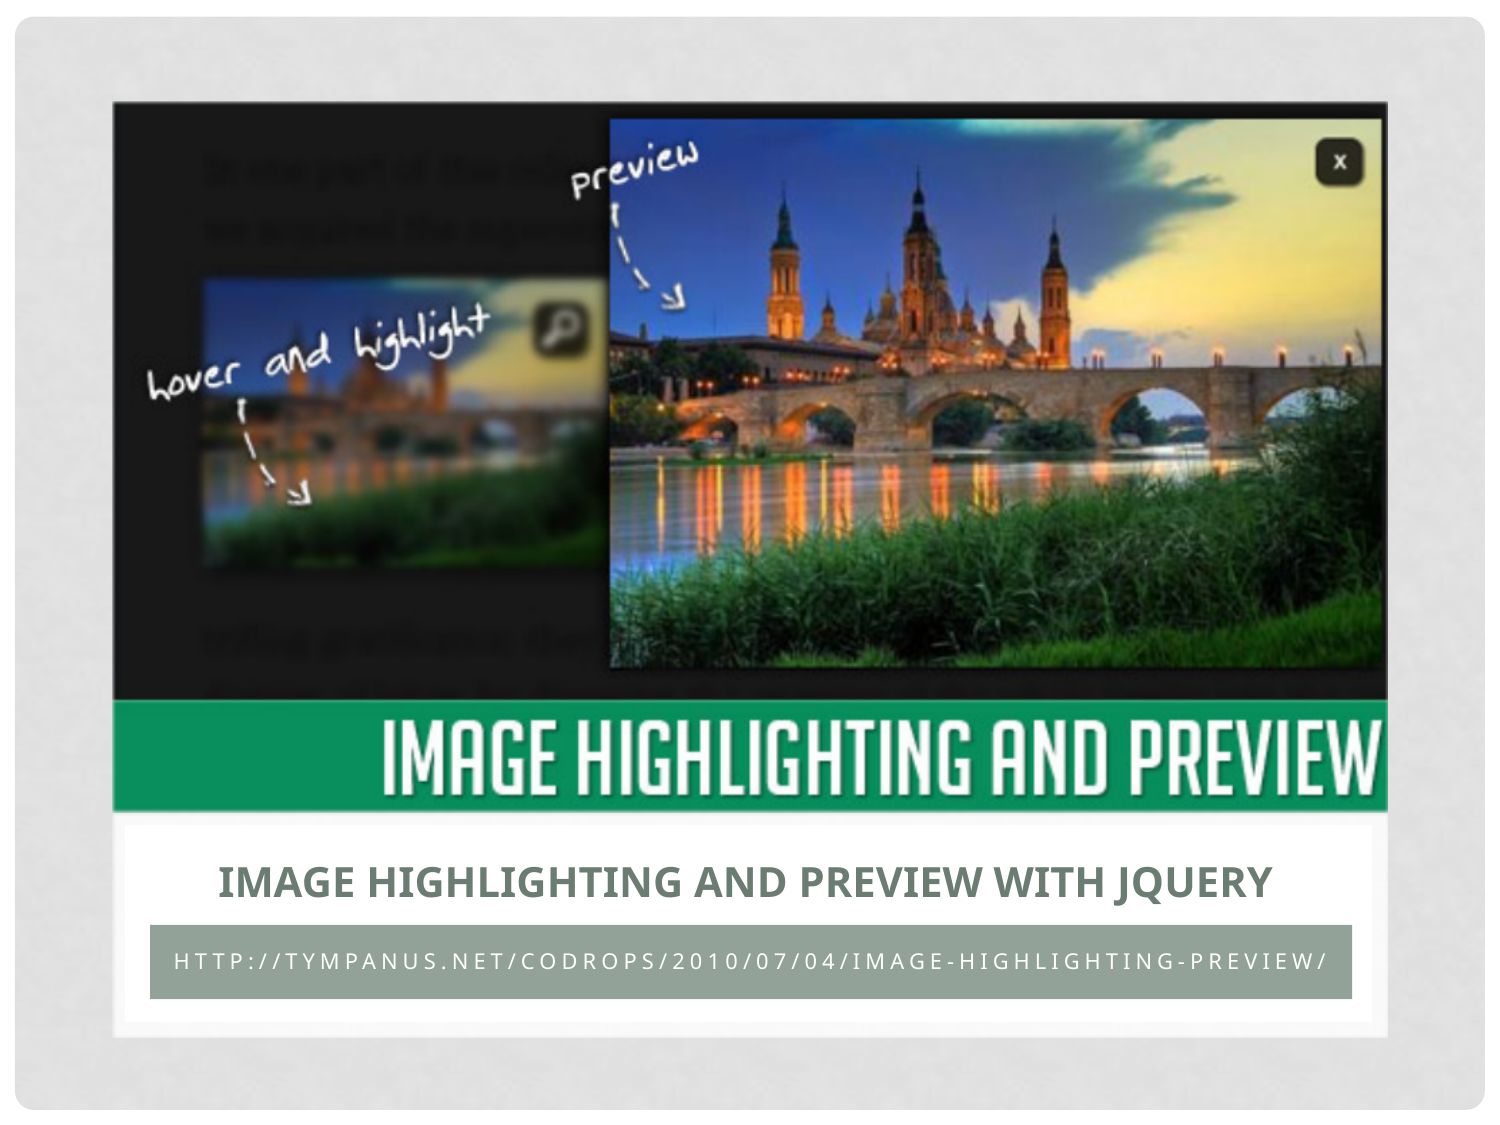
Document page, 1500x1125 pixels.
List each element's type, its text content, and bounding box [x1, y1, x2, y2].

picture [112, 101, 1388, 813]
title Image Highlighting and Preview with jQuery [150, 837, 1353, 924]
list http://tympanus.net/codrops/2010/07/04/image-highlighting-preview/ [156, 927, 1346, 994]
